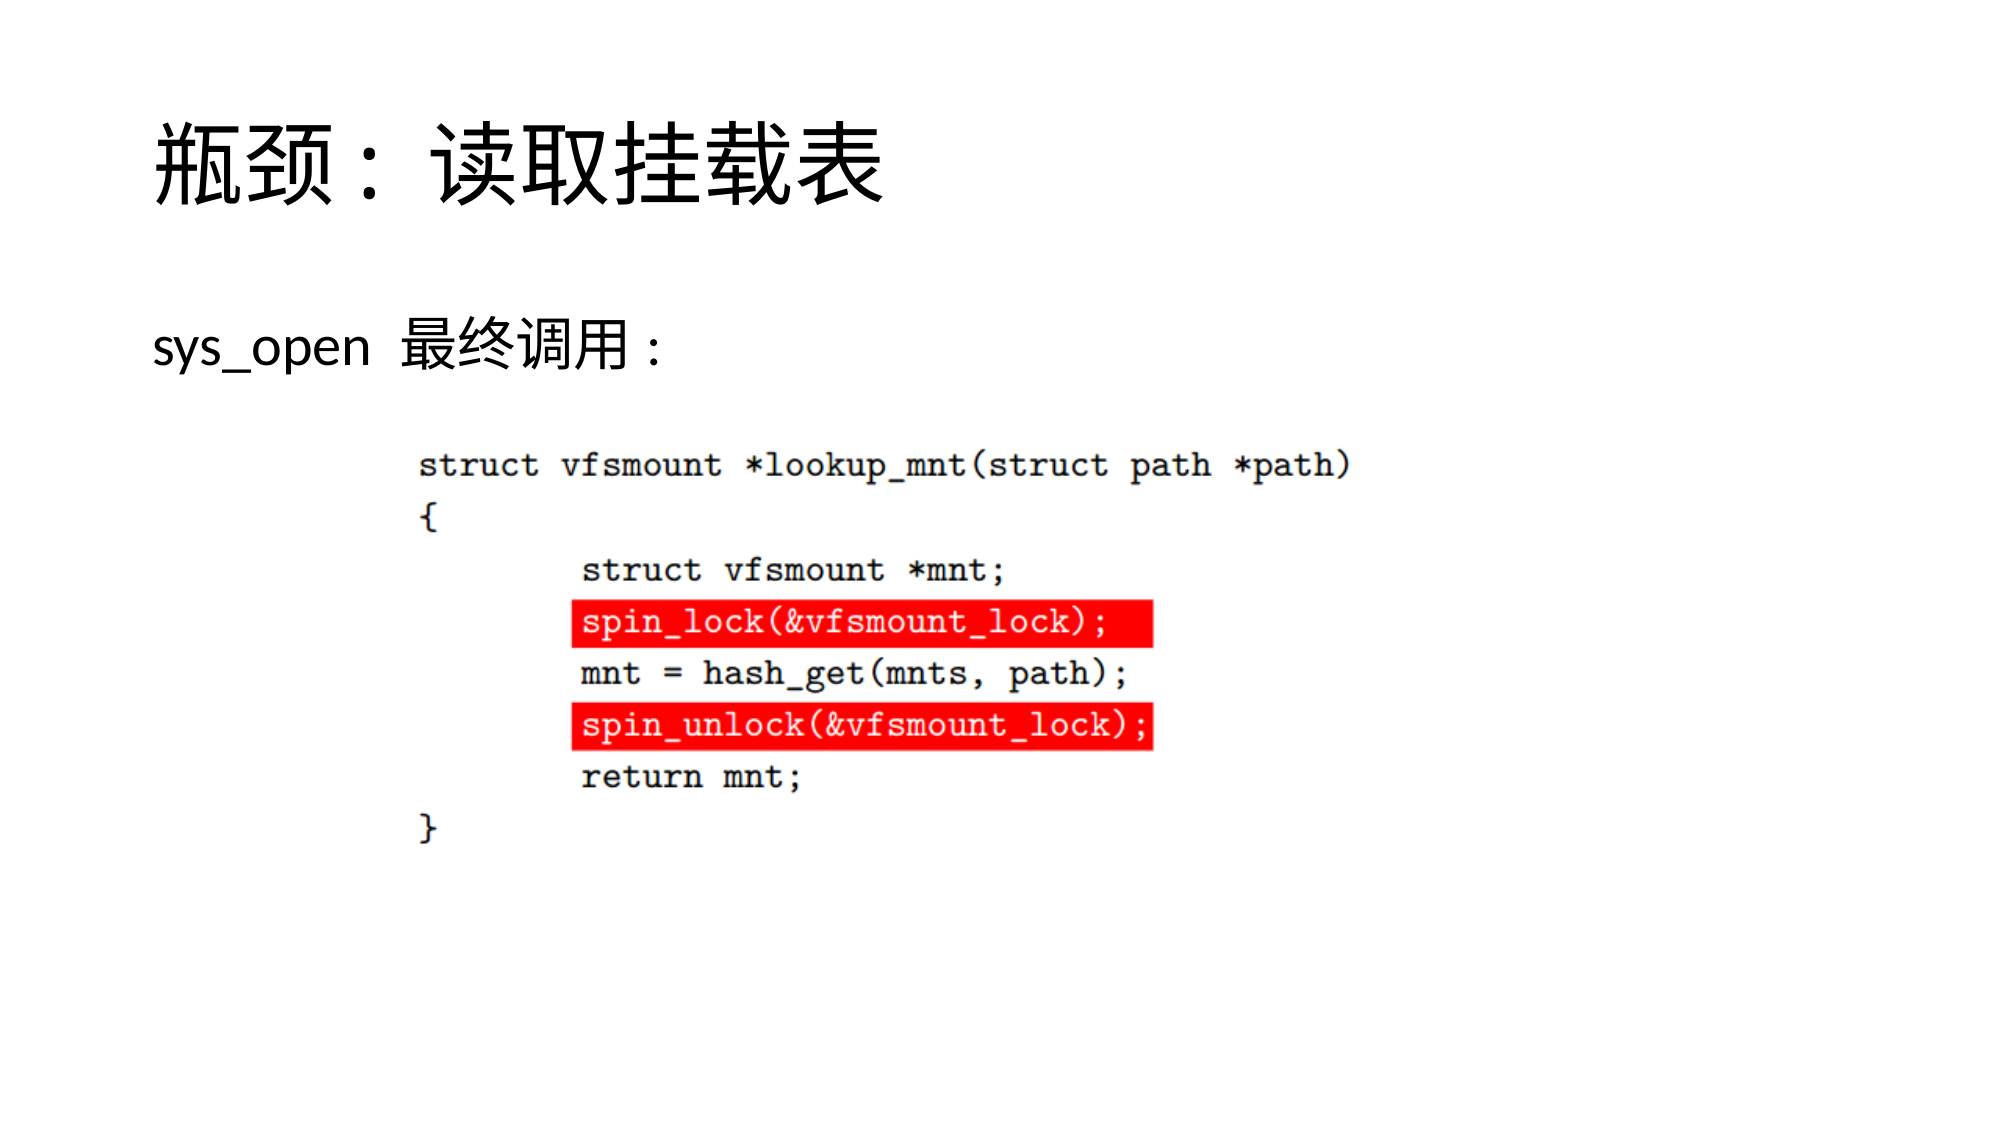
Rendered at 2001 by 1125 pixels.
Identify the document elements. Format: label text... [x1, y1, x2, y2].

picture [383, 404, 1478, 909]
text_box 瓶颈: 读取挂载表 [137, 59, 1863, 278]
text_box sys_open 最终调用: [137, 299, 1863, 1014]
